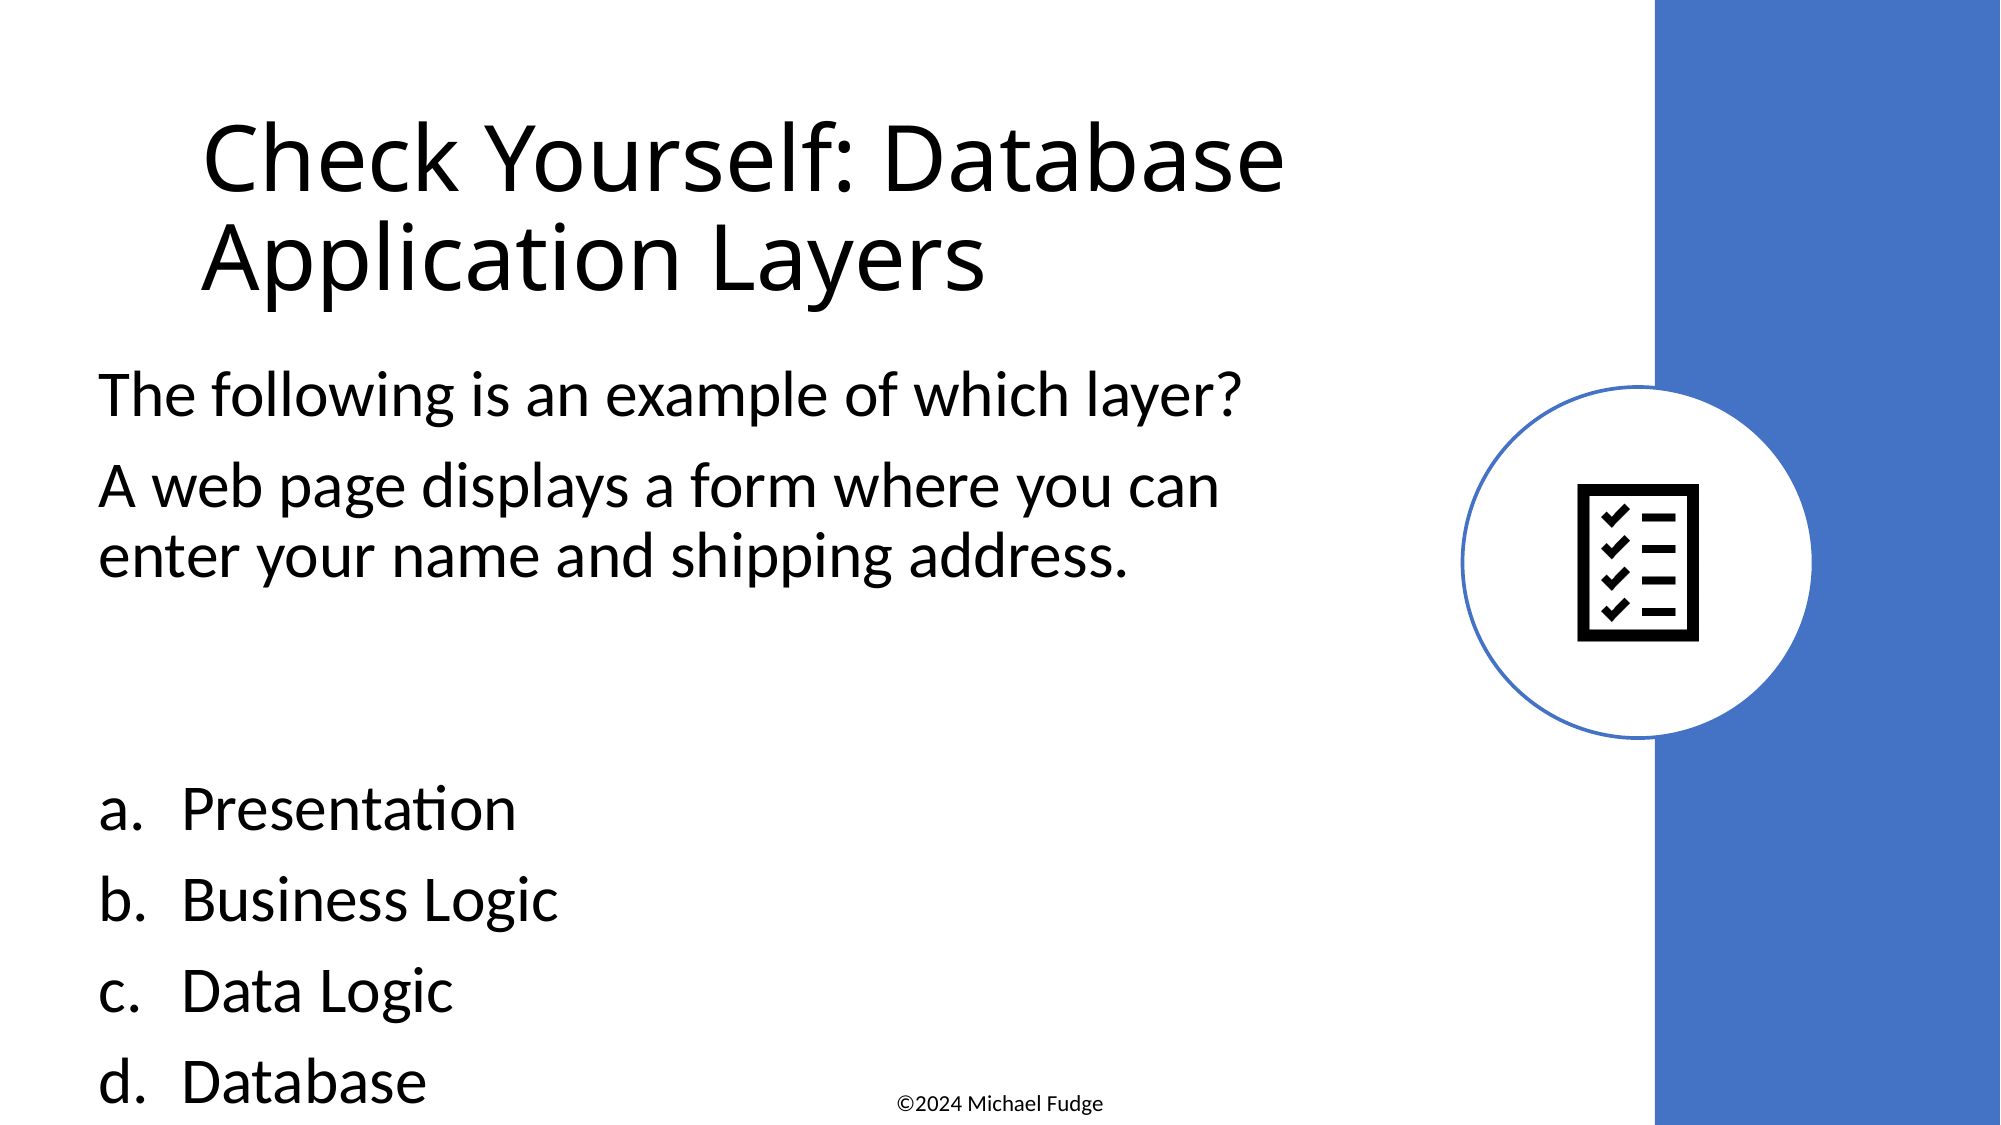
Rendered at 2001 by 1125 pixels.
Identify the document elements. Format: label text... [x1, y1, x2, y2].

picture [1544, 468, 1732, 657]
list The following is an example of which layer? A web page displays a form where you can enter your name and shipping address. Presentation Business Logic Data Logic Database [83, 352, 1381, 1125]
text_box [1461, 385, 1815, 740]
title Check Yourself: Database Application Layers [186, 102, 1413, 321]
text_box [1654, 0, 2000, 1125]
